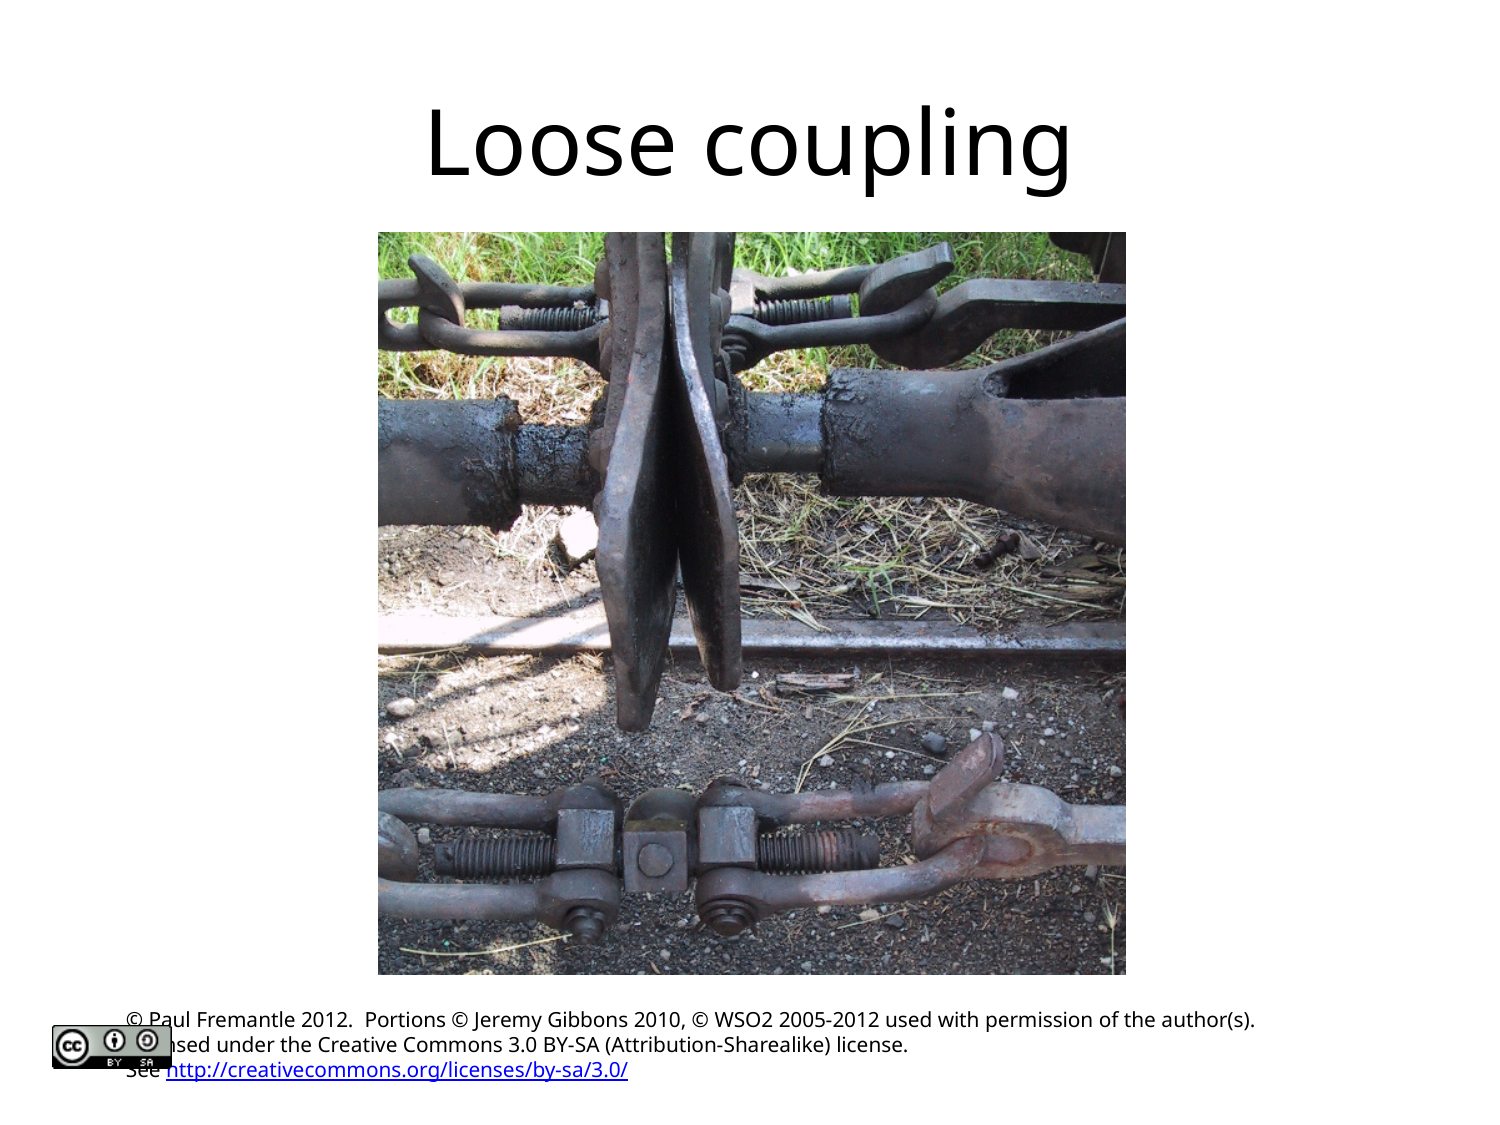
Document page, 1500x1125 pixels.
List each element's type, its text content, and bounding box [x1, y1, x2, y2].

title Loose coupling [75, 45, 1425, 233]
picture [52, 1025, 172, 1069]
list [378, 232, 1126, 976]
